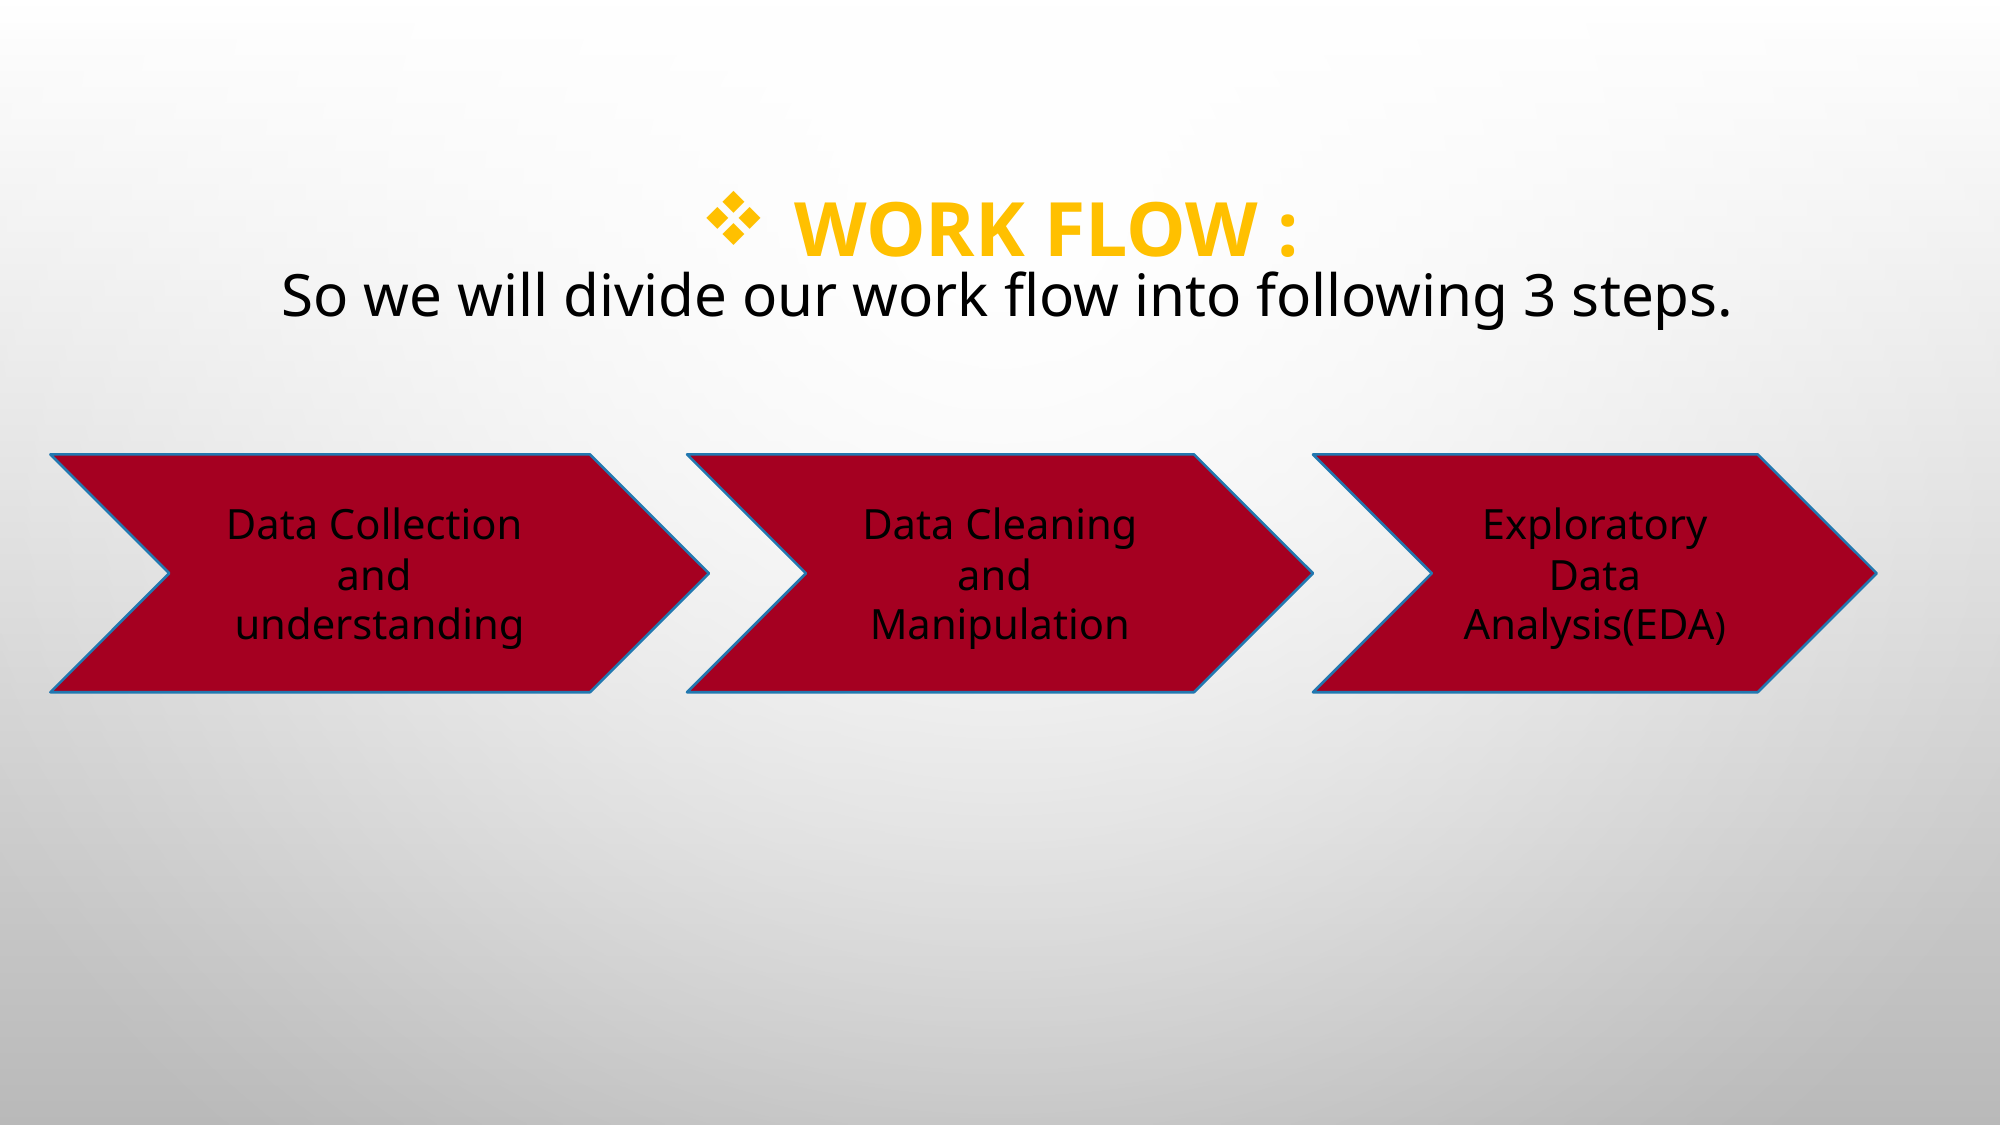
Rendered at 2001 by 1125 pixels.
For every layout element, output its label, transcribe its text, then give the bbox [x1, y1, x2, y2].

text_box Data Cleaning and Manipulation [685, 453, 1314, 694]
title Work Flow : [149, 101, 1851, 364]
text_box Data Collection and understanding [49, 453, 710, 694]
picture [0, 0, 2000, 1125]
text_box Exploratory Data Analysis(EDA) [1311, 453, 1878, 694]
text_box So we will divide our work flow into following 3 steps. [266, 250, 1749, 336]
